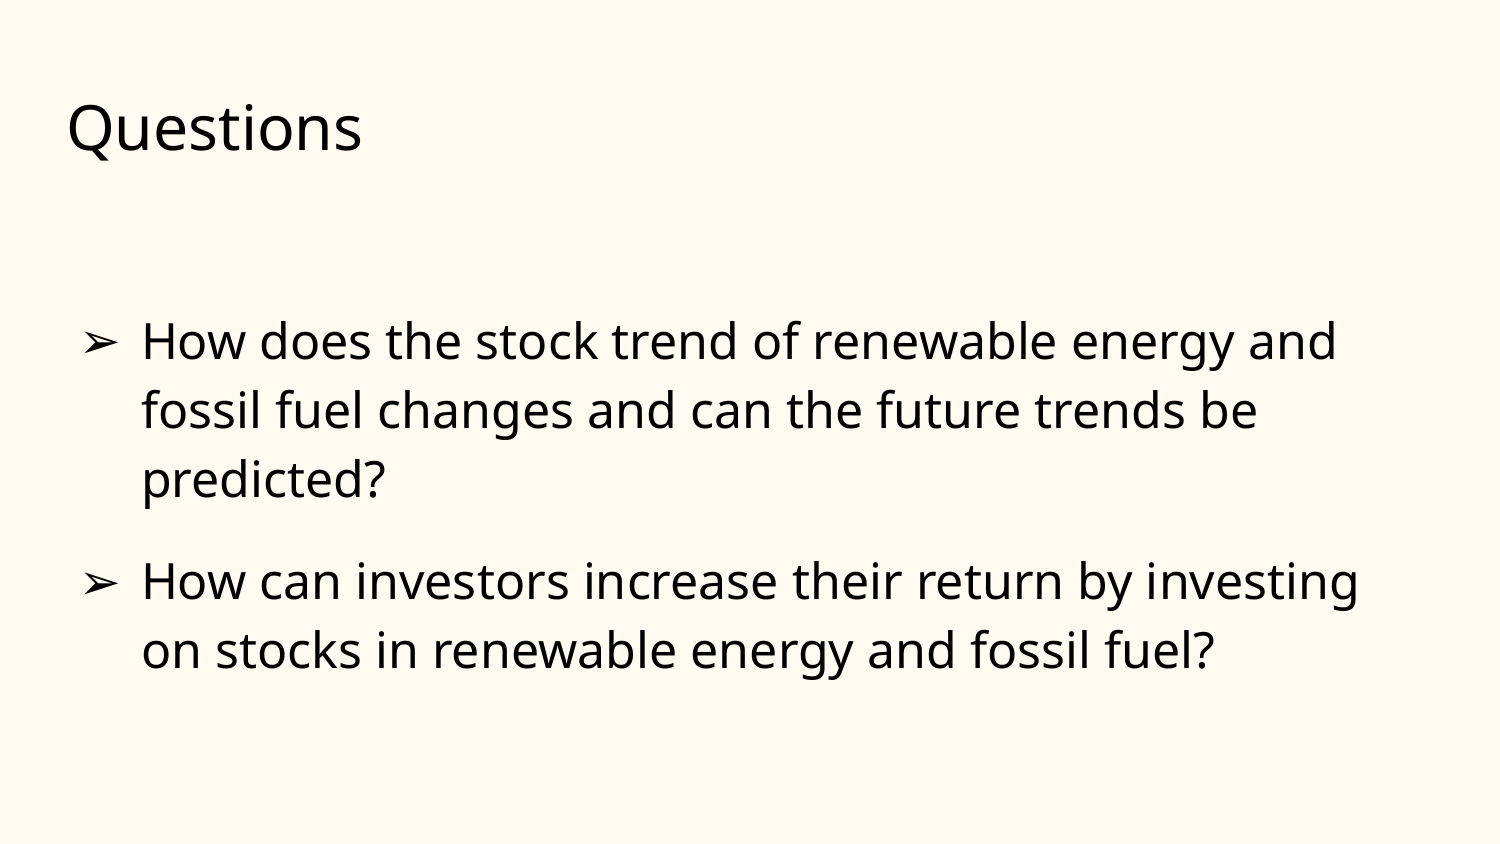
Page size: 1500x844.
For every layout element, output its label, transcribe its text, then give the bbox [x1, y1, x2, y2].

list How does the stock trend of renewable energy and fossil fuel changes and can the future trends be predicted? How can investors increase their return by investing on stocks in renewable energy and fossil fuel? [51, 192, 1380, 750]
title Questions [51, 72, 1449, 174]
